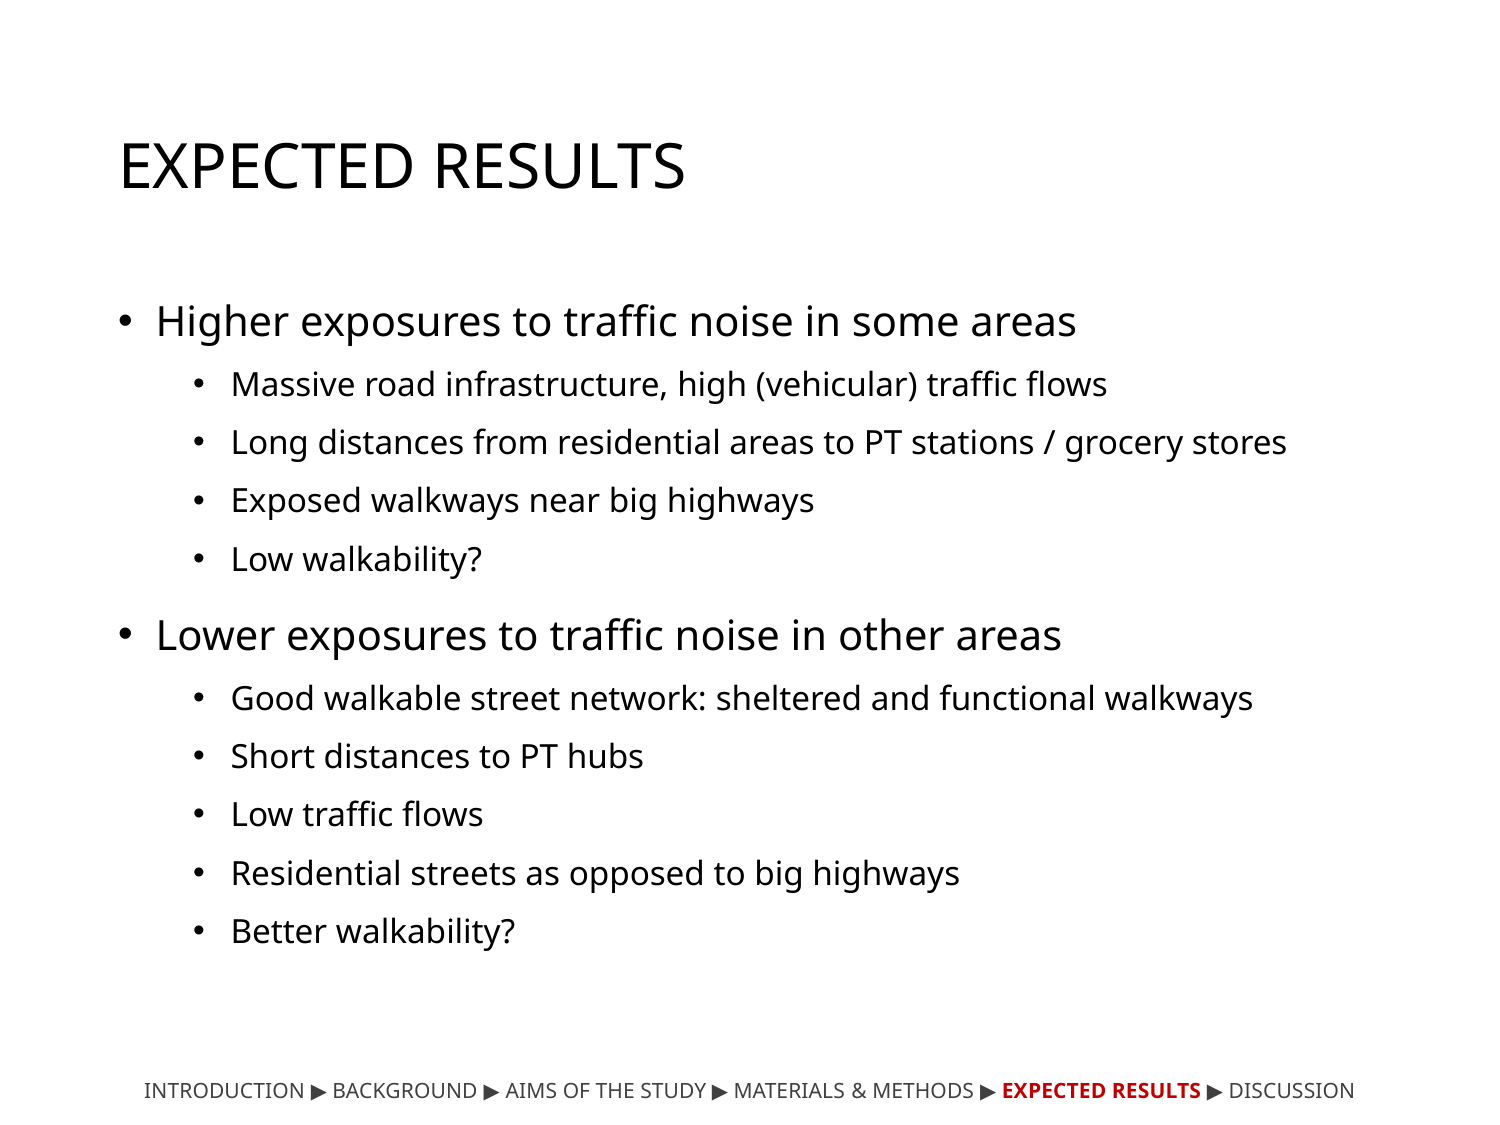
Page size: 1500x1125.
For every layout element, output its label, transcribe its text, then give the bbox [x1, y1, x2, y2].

list Higher exposures to traffic noise in some areas Massive road infrastructure, high (vehicular) traffic flows Long distances from residential areas to PT stations / grocery stores Exposed walkways near big highways Low walkability? Lower exposures to traffic noise in other areas Good walkable street network: sheltered and functional walkways Short distances to PT hubs Low traffic flows Residential streets as opposed to big highways Better walkability? [103, 277, 1397, 1057]
title EXPECTED RESULTS [103, 59, 1397, 277]
text_box INTRODUCTION ▶︎ BACKGROUND ︎▶ AIMS OF THE STUDY ▶ MATERIALS & METHODS ▶ EXPECTED RESULTS ▶ DISCUSSION [0, 1057, 1500, 1125]
